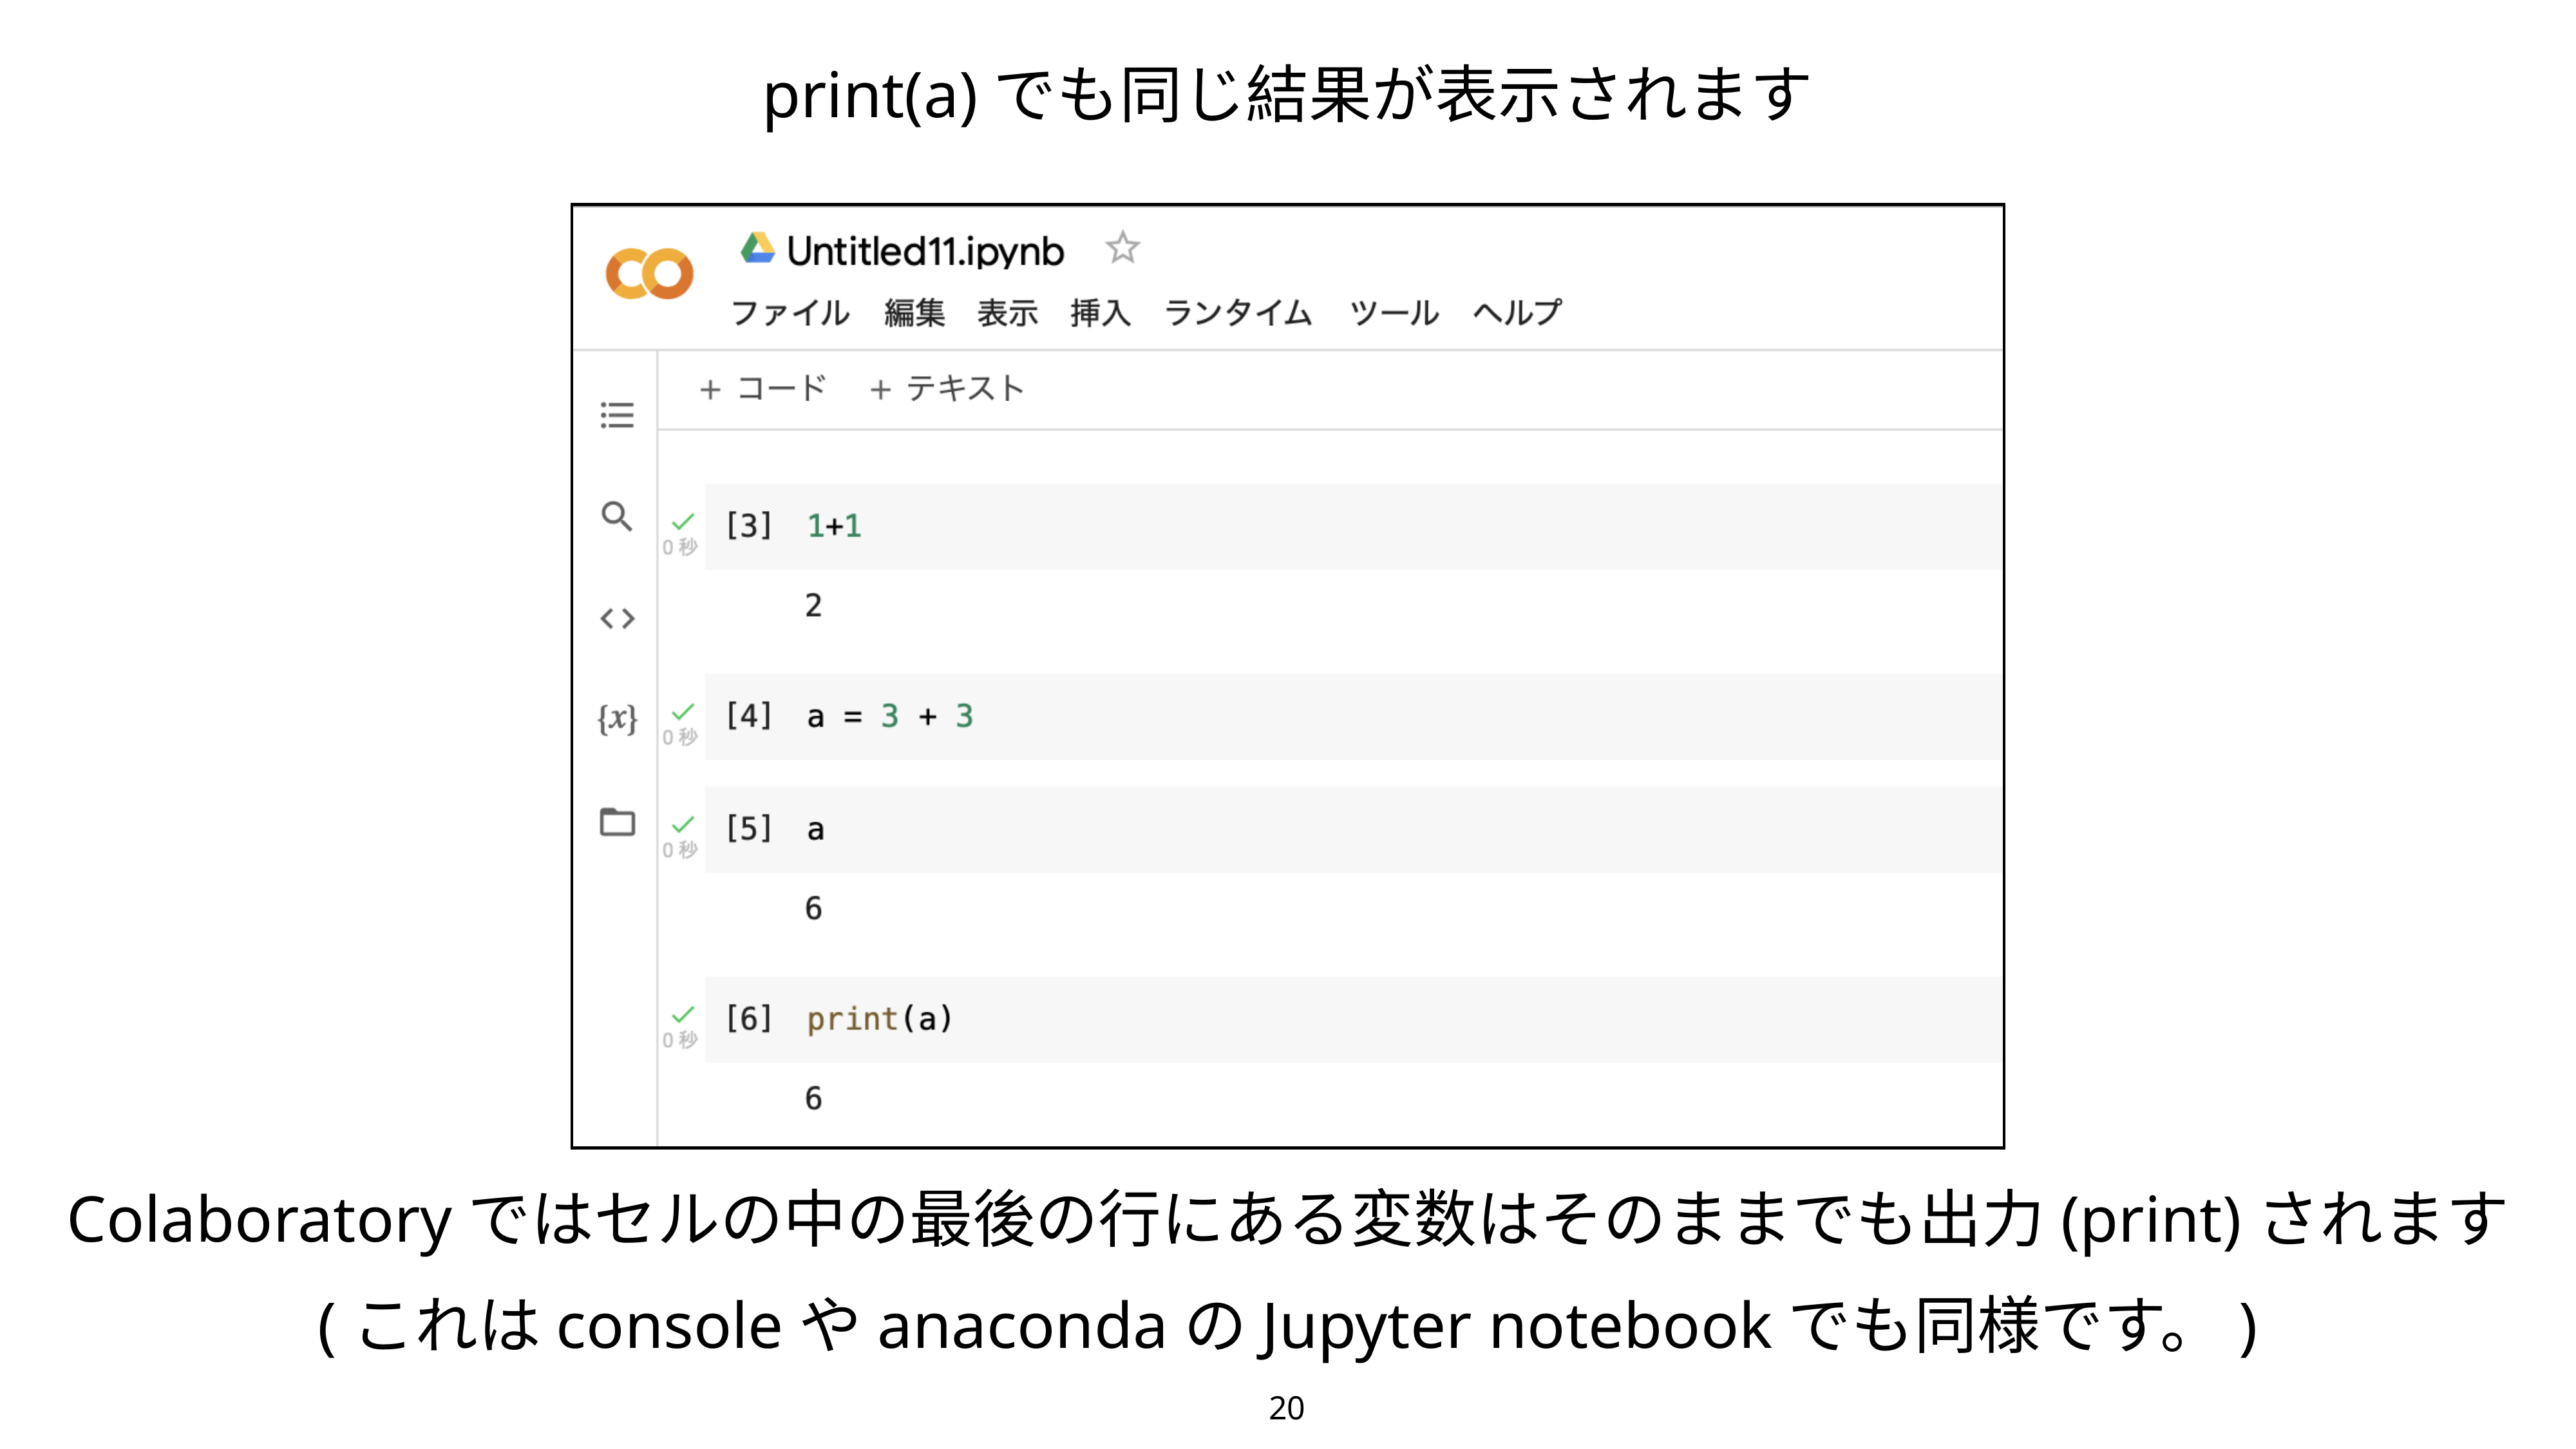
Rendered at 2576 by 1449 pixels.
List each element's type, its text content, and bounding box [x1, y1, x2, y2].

text_box Colaboratoryではセルの中の最後の行にある変数はそのままでも出力(print)されます [61, 1173, 2515, 1260]
picture [573, 205, 2003, 1147]
text_box print(a)でも同じ結果が表示されます [756, 49, 1820, 136]
slide_number 20 [1263, 1381, 1312, 1431]
text_box (これはconsoleやanacondaのJupyter notebookでも同様です。) [312, 1280, 2264, 1367]
